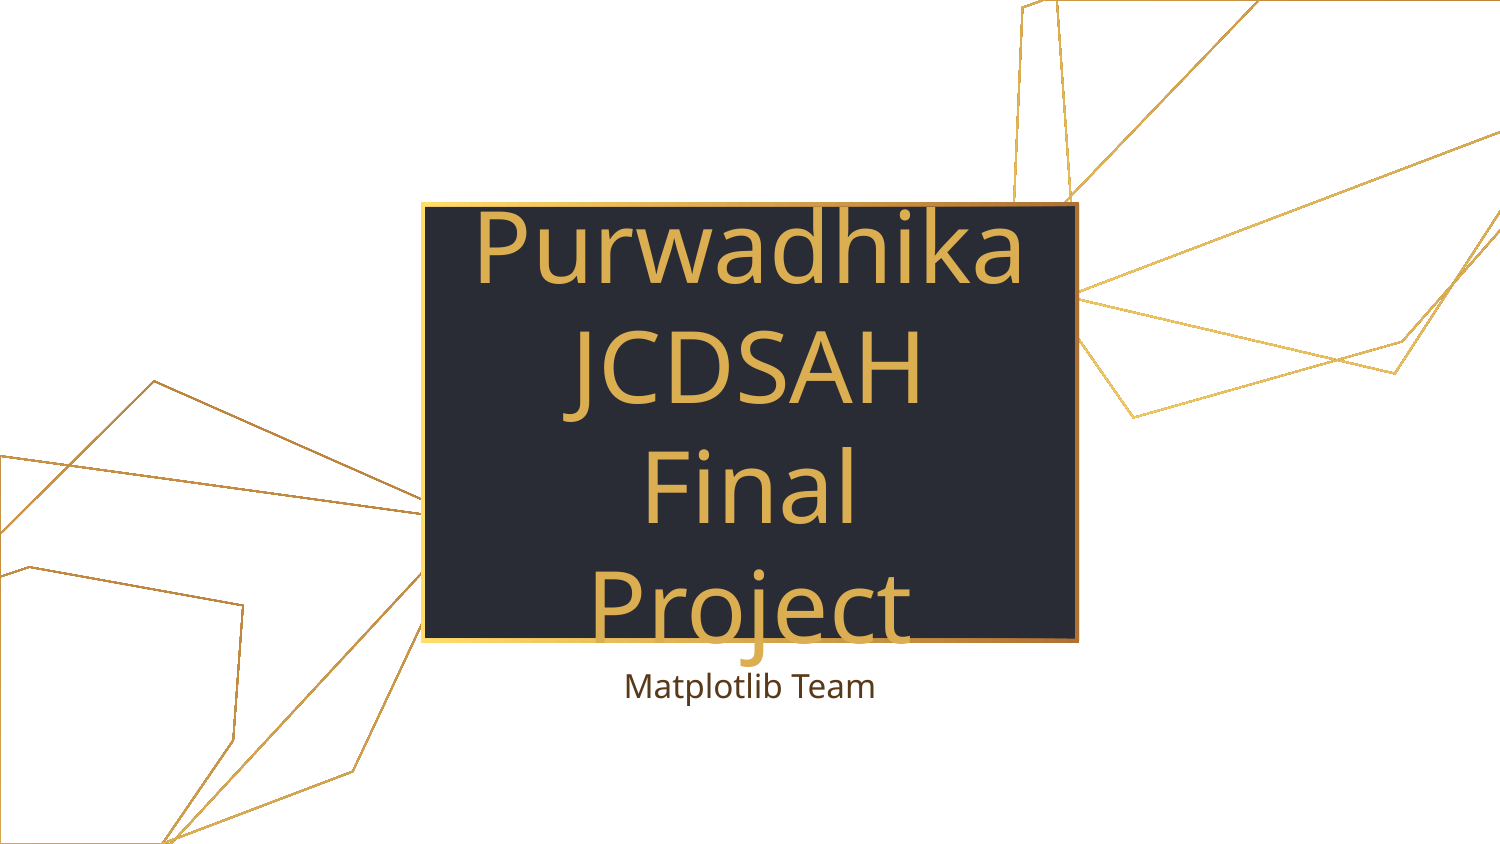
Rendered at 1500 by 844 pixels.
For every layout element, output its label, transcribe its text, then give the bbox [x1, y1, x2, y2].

subtitle Matplotlib Team [336, 640, 1164, 730]
title Purwadhika JCDSAH Final Project [450, 268, 1050, 579]
